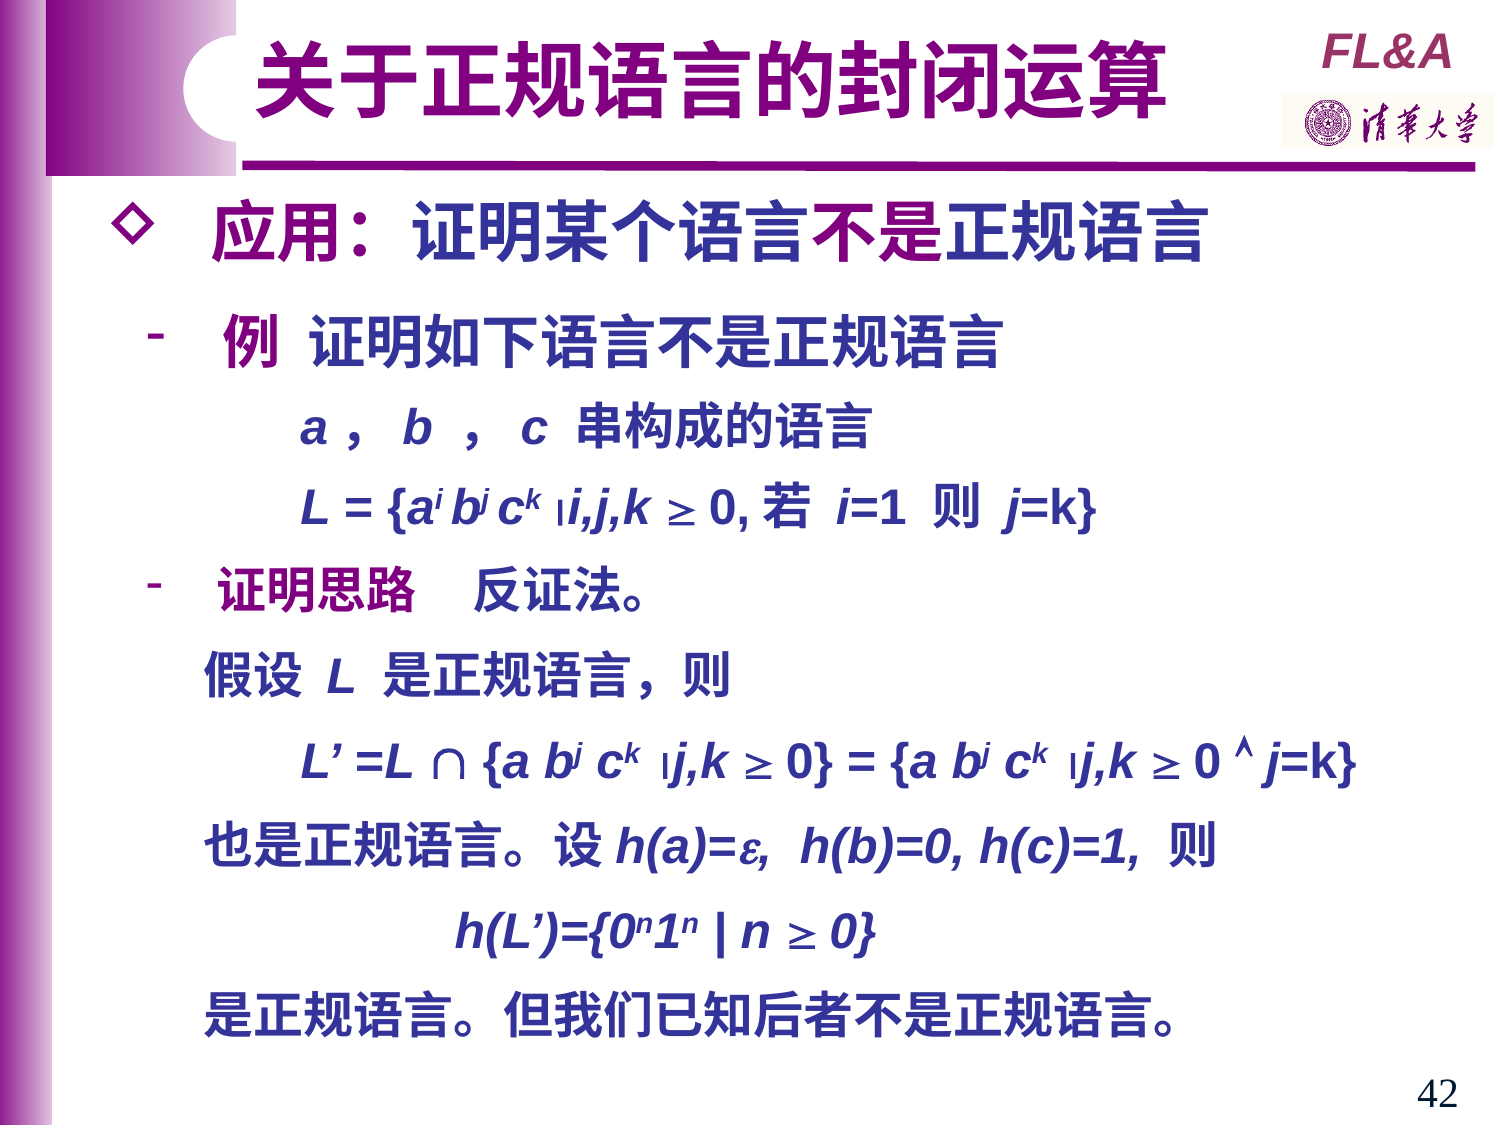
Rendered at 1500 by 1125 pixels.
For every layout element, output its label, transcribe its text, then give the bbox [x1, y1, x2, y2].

text_box 例 证明如下语言不是正规语言 a，b ，c 串构成的语言 L = {ai bj ck i,j,k  0,若 i=1 则 j=k} [131, 297, 1495, 543]
text_box 应用：证明某个语言不是正规语言 [88, 184, 1329, 279]
text_box 证明思路 反证法。 假设 L 是正规语言，则 L’ =L  {a bj ck j,k  0} = {a bj ck j,k  0  j=k} 也是正规语言。设h(a)=, h(b)=0, h(c)=1, 则 h(L’)={0n1n | n  0} 是正规语言。但我们已知后者不是正规语言。 [131, 550, 1447, 1051]
text_box 42 [1376, 1058, 1500, 1124]
text_box 关于正规语言的封闭运算 [239, 32, 1185, 137]
picture [1281, 94, 1495, 149]
